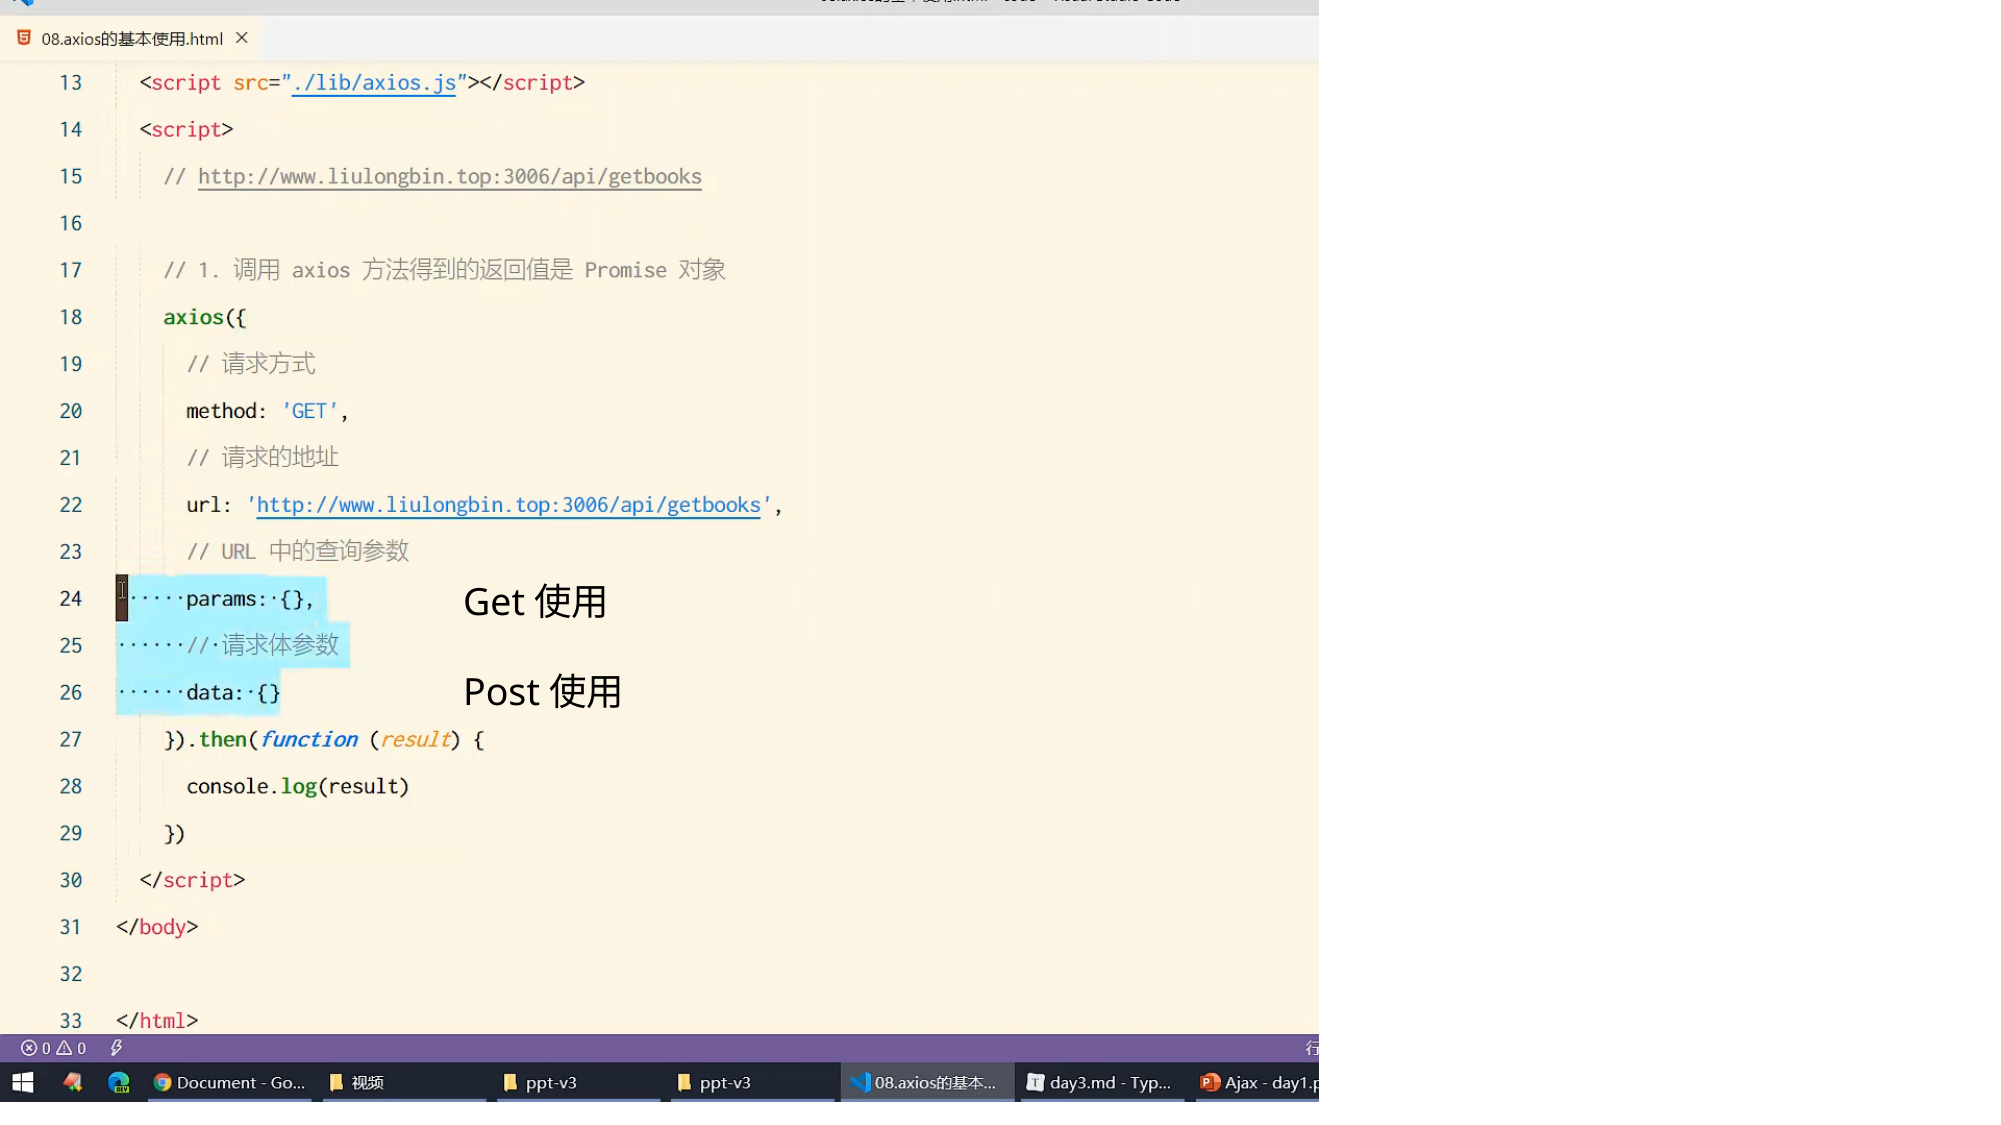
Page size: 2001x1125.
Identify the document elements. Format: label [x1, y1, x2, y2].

picture [0, 0, 1319, 1102]
